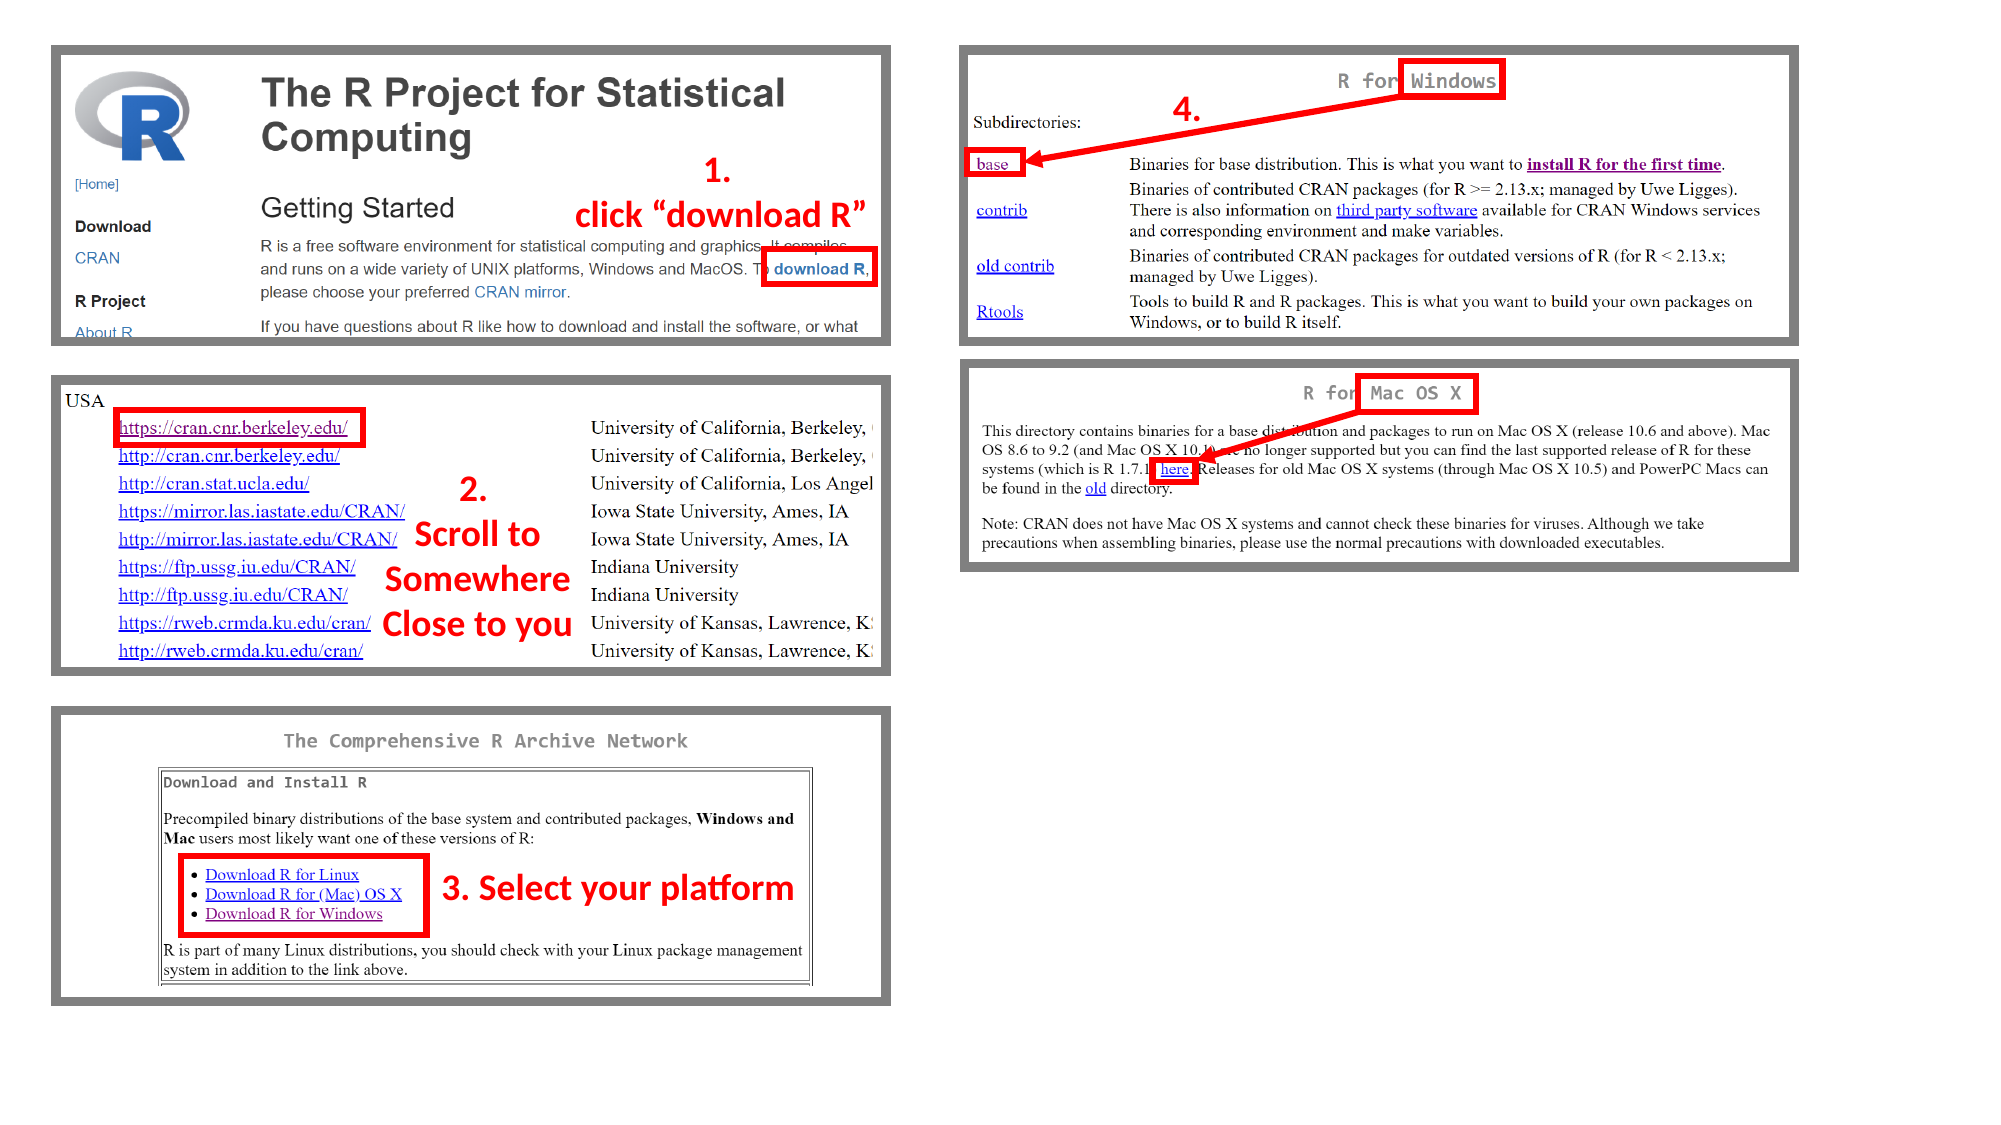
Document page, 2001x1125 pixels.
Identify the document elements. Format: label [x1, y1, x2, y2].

text_box [56, 710, 1007, 1002]
text_box [963, 49, 1795, 568]
text_box [55, 380, 887, 672]
text_box [56, 49, 894, 342]
